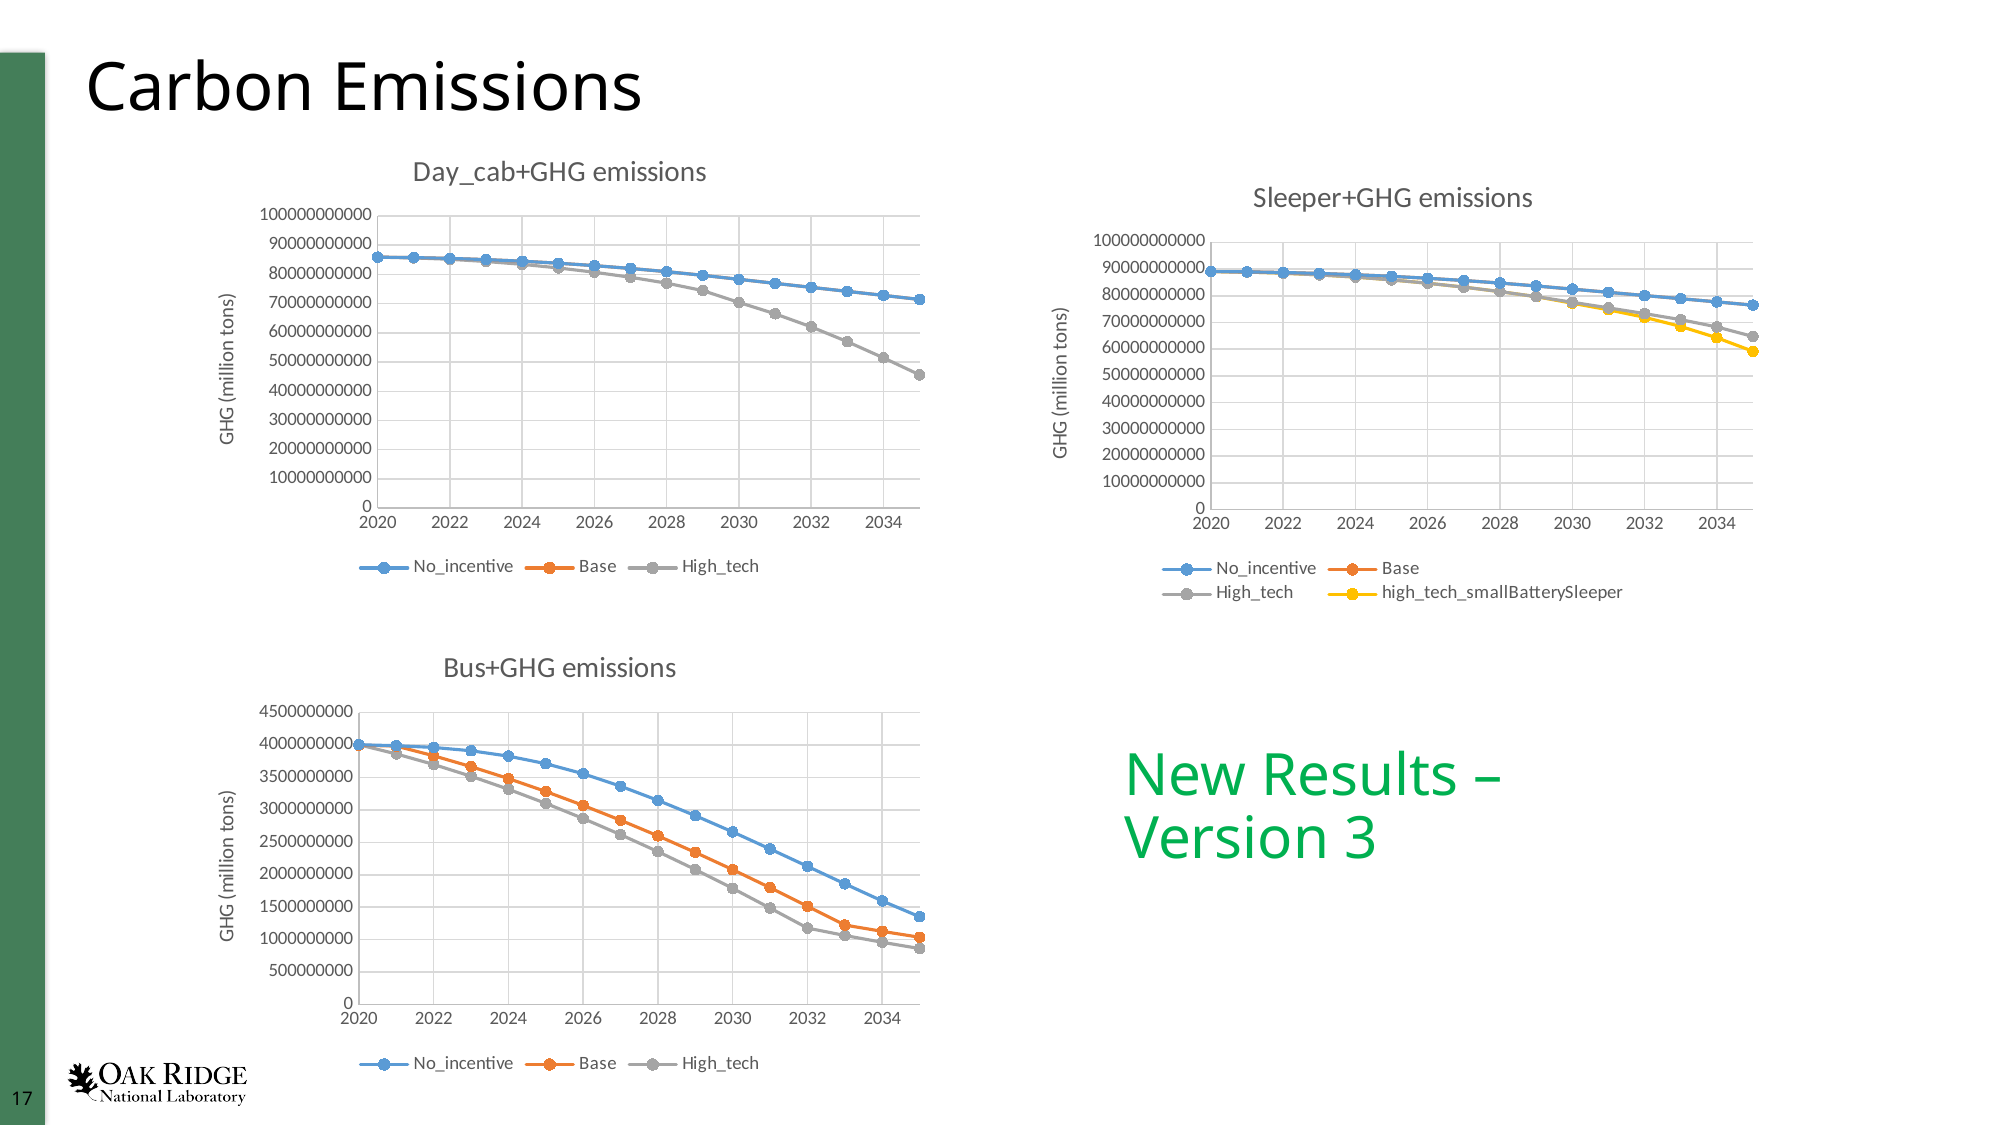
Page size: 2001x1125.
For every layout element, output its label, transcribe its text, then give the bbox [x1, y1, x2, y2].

picture [67, 1062, 247, 1106]
text_box New Results – Version 3 [1109, 737, 1718, 879]
chart [184, 629, 935, 1081]
chart [184, 133, 935, 584]
title Carbon Emissions [70, 44, 1946, 134]
chart [1017, 159, 1769, 610]
